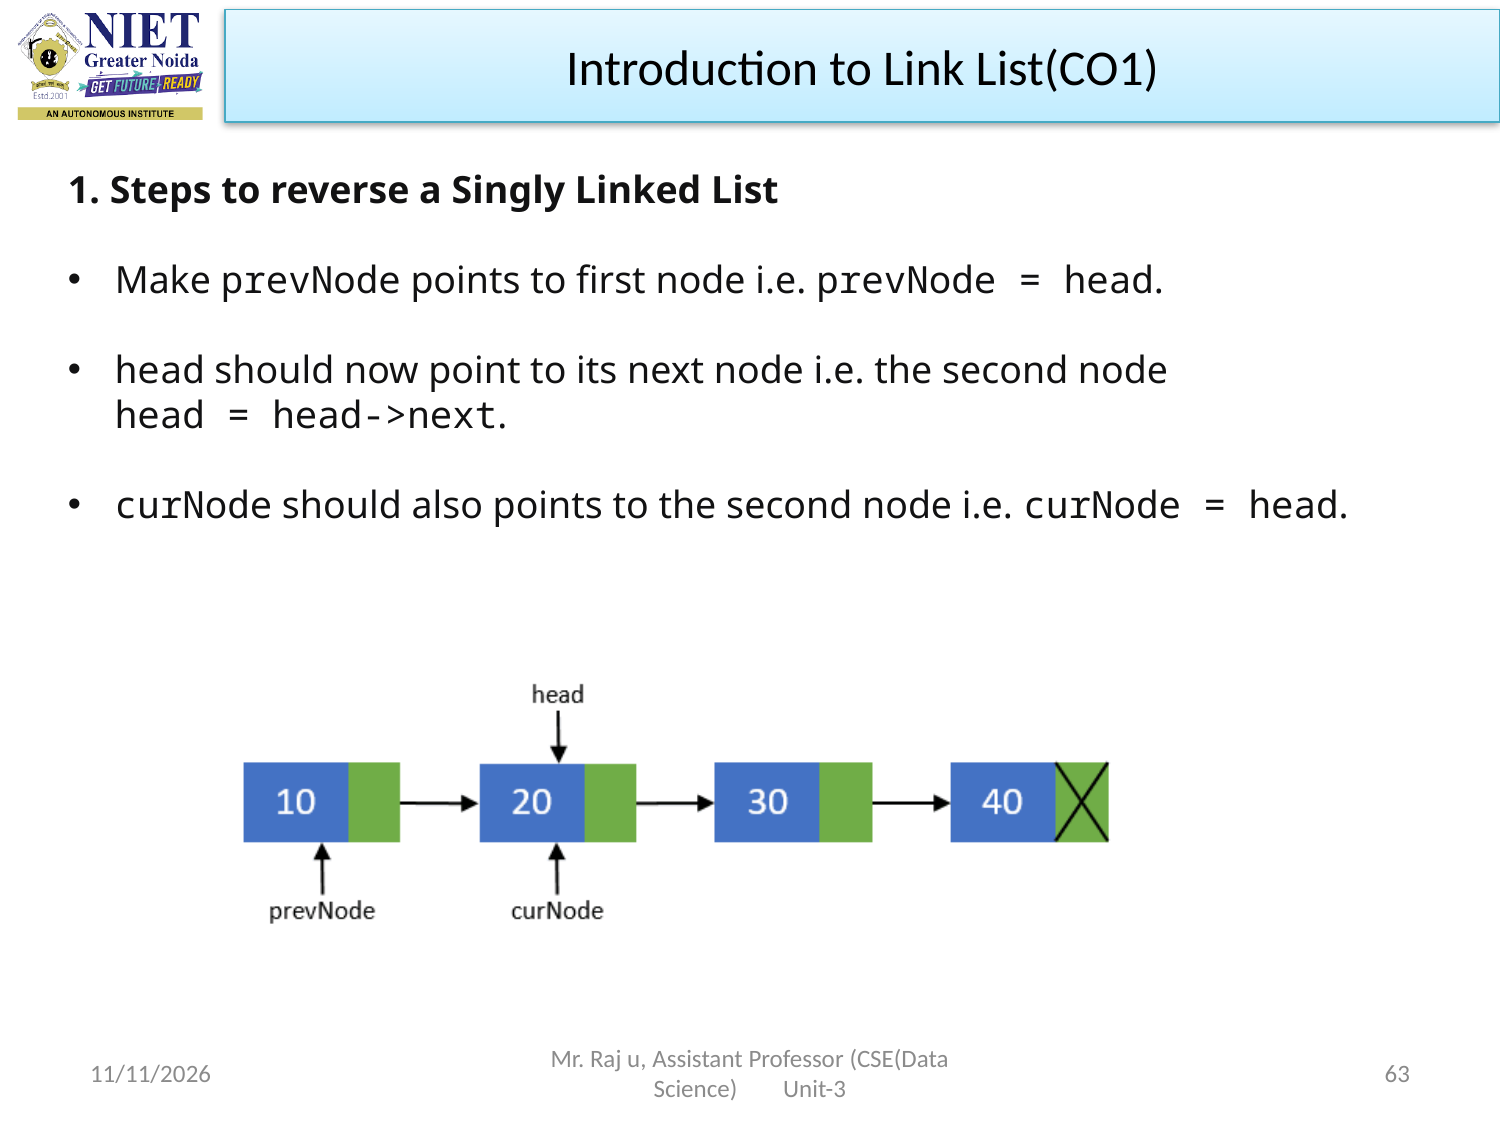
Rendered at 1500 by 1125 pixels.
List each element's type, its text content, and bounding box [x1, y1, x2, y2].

footer Mr. Raj u, Assistant Professor (CSE(Data Science) Unit-3 [512, 1042, 988, 1103]
picture [17, 13, 204, 120]
text_box 1. Steps to reverse a Singly Linked List Make prevNode points to first node i.e. prevNode = head. head should now point to its next node i.e. the second node head = head->next. curNode should also points to the second node i.e. curNode = head. [53, 158, 1404, 533]
picture [222, 663, 1134, 949]
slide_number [75, 1042, 425, 1103]
text_box Introduction to Link List(CO1) [224, 9, 1500, 123]
slide_number 63 [1074, 1042, 1425, 1103]
